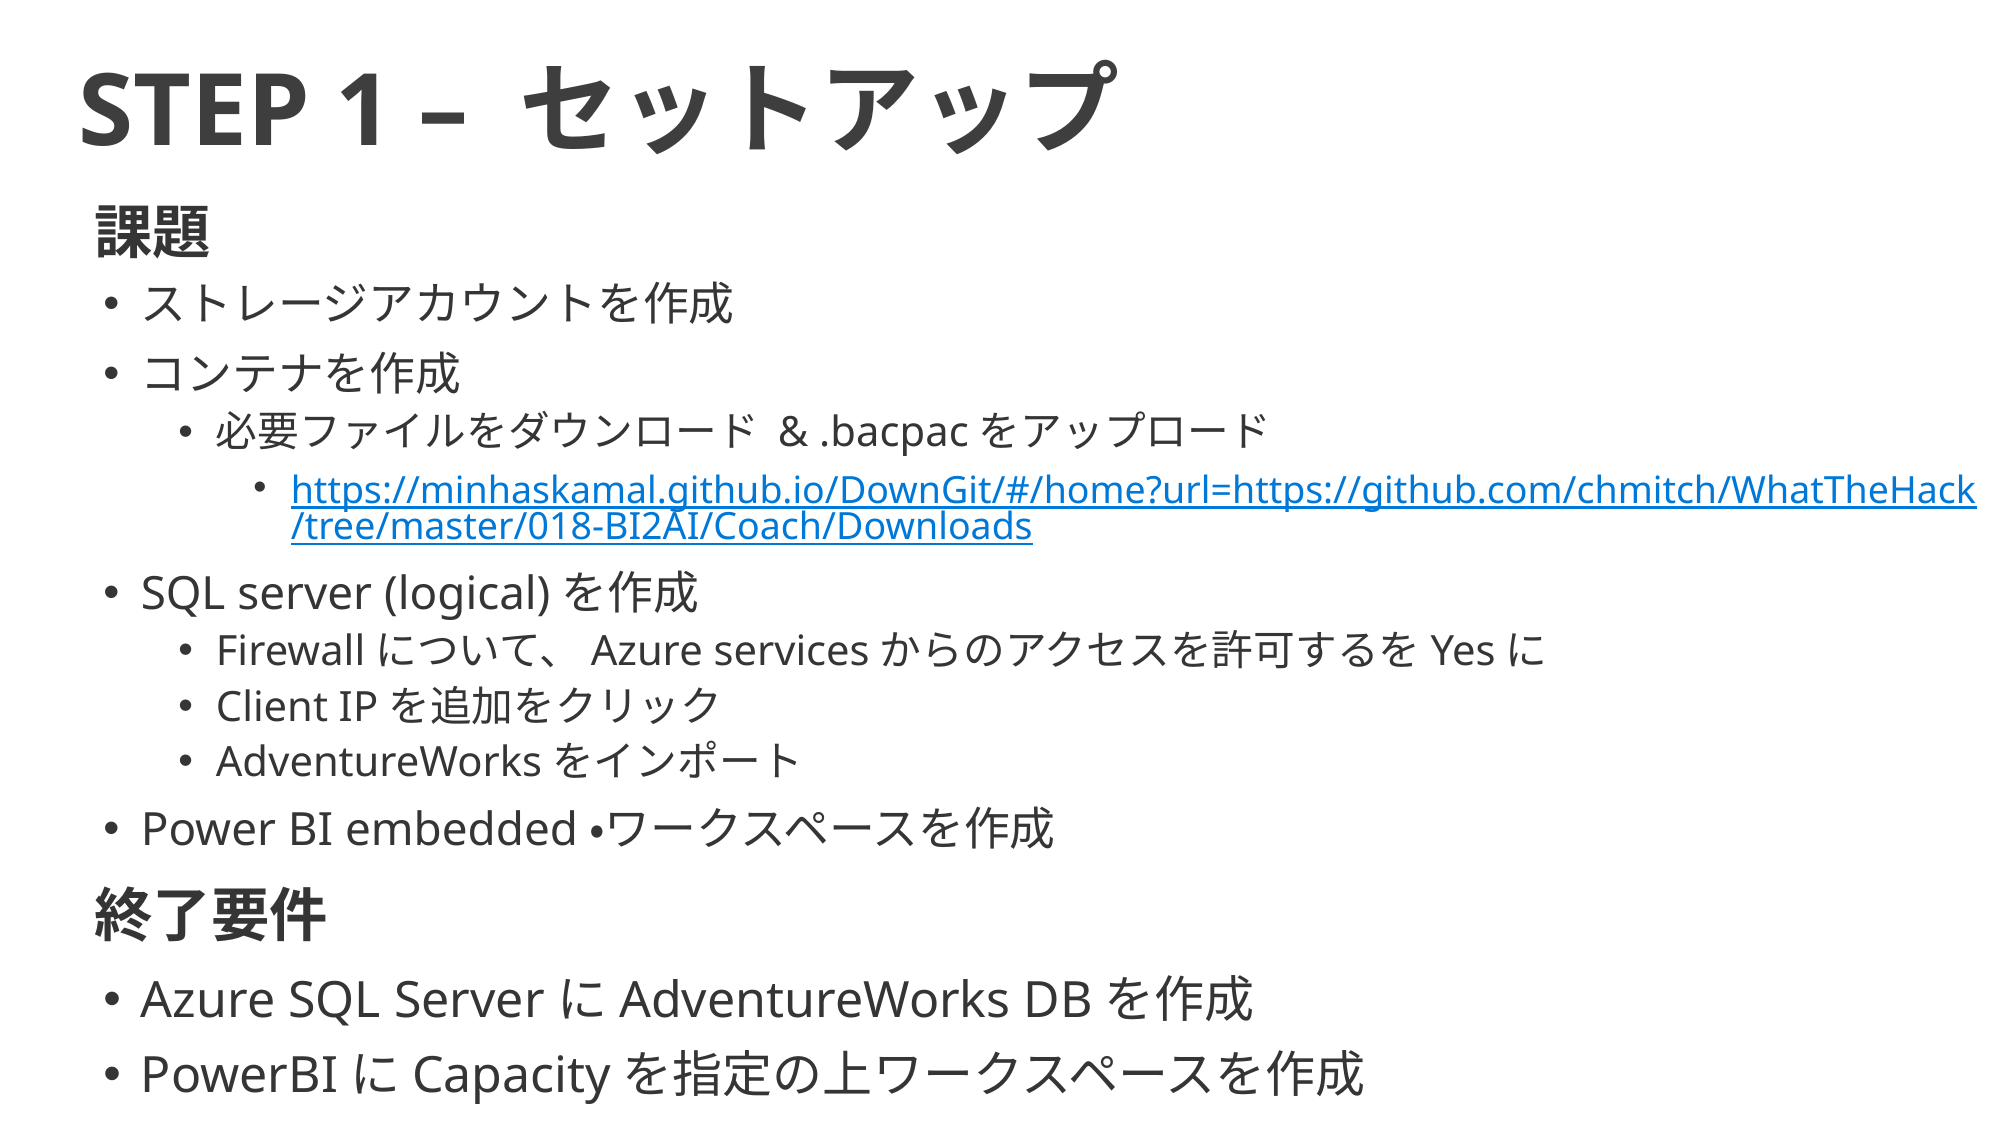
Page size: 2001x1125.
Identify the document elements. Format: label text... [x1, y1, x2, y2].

text_box Azure SQL ServerにAdventureWorks DBを作成 PowerBIにCapacityを指定の上ワークスペースを作成 [88, 967, 2000, 1111]
text_box STEP 1 – セットアップ [78, 59, 1737, 168]
text_box ストレージアカウントを作成 コンテナを作成 必要ファイルをダウンロード & .bacpacをアップロード https://minhaskamal.github.io/DownGit/#/home?url=https://github.com/chmitch/WhatTheHack/tree/master/018-BI2AI/Coach/Downloads SQL server (logical)を作成 Firewallについて、Azure servicesからのアクセスを許可するをYesに Client IPを追加をクリック AdventureWorksをインポート Power BI embedded・ワークスペースを作成 [88, 273, 2000, 938]
text_box 終了要件 [80, 871, 343, 956]
text_box 課題 [79, 187, 226, 273]
